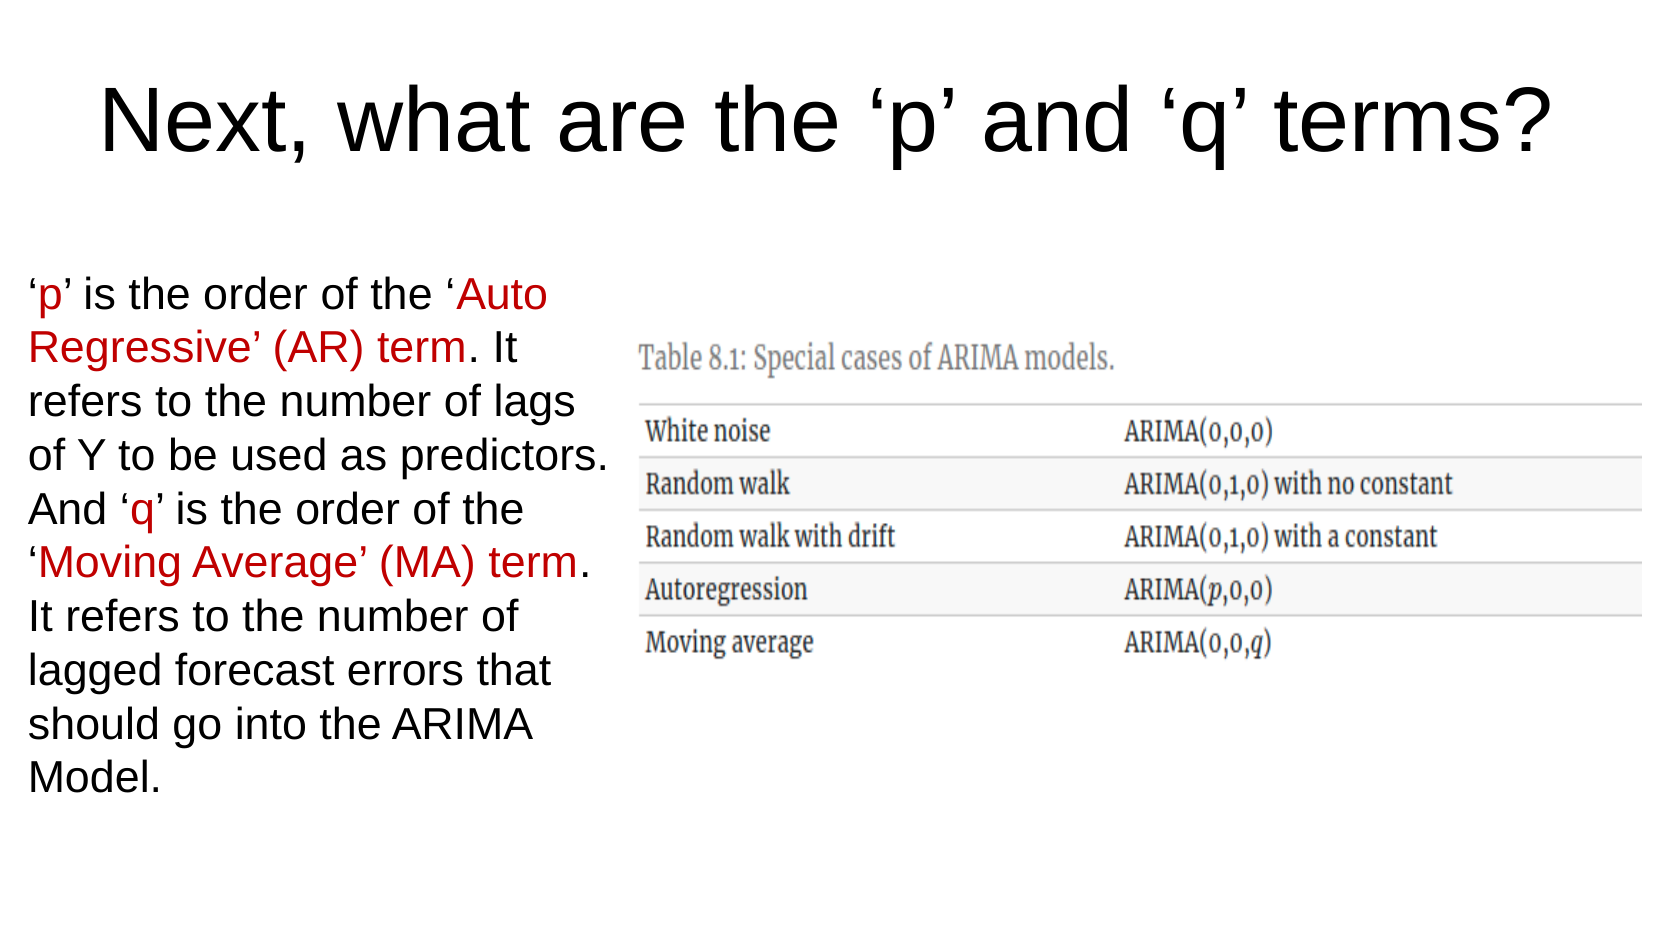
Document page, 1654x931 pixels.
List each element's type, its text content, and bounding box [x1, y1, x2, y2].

title Next, what are the ‘p’ and ‘q’ terms? [82, 12, 1571, 218]
list ‘p’ is the order of the ‘Auto Regressive’ (AR) term. It refers to the number of lags of Y to be used as predictors. And ‘q’ is the order of the ‘Moving Average’ (MA) term. It refers to the number of lagged forecast errors that should go into the ARIMA Model. [27, 264, 619, 804]
picture [635, 330, 1642, 674]
